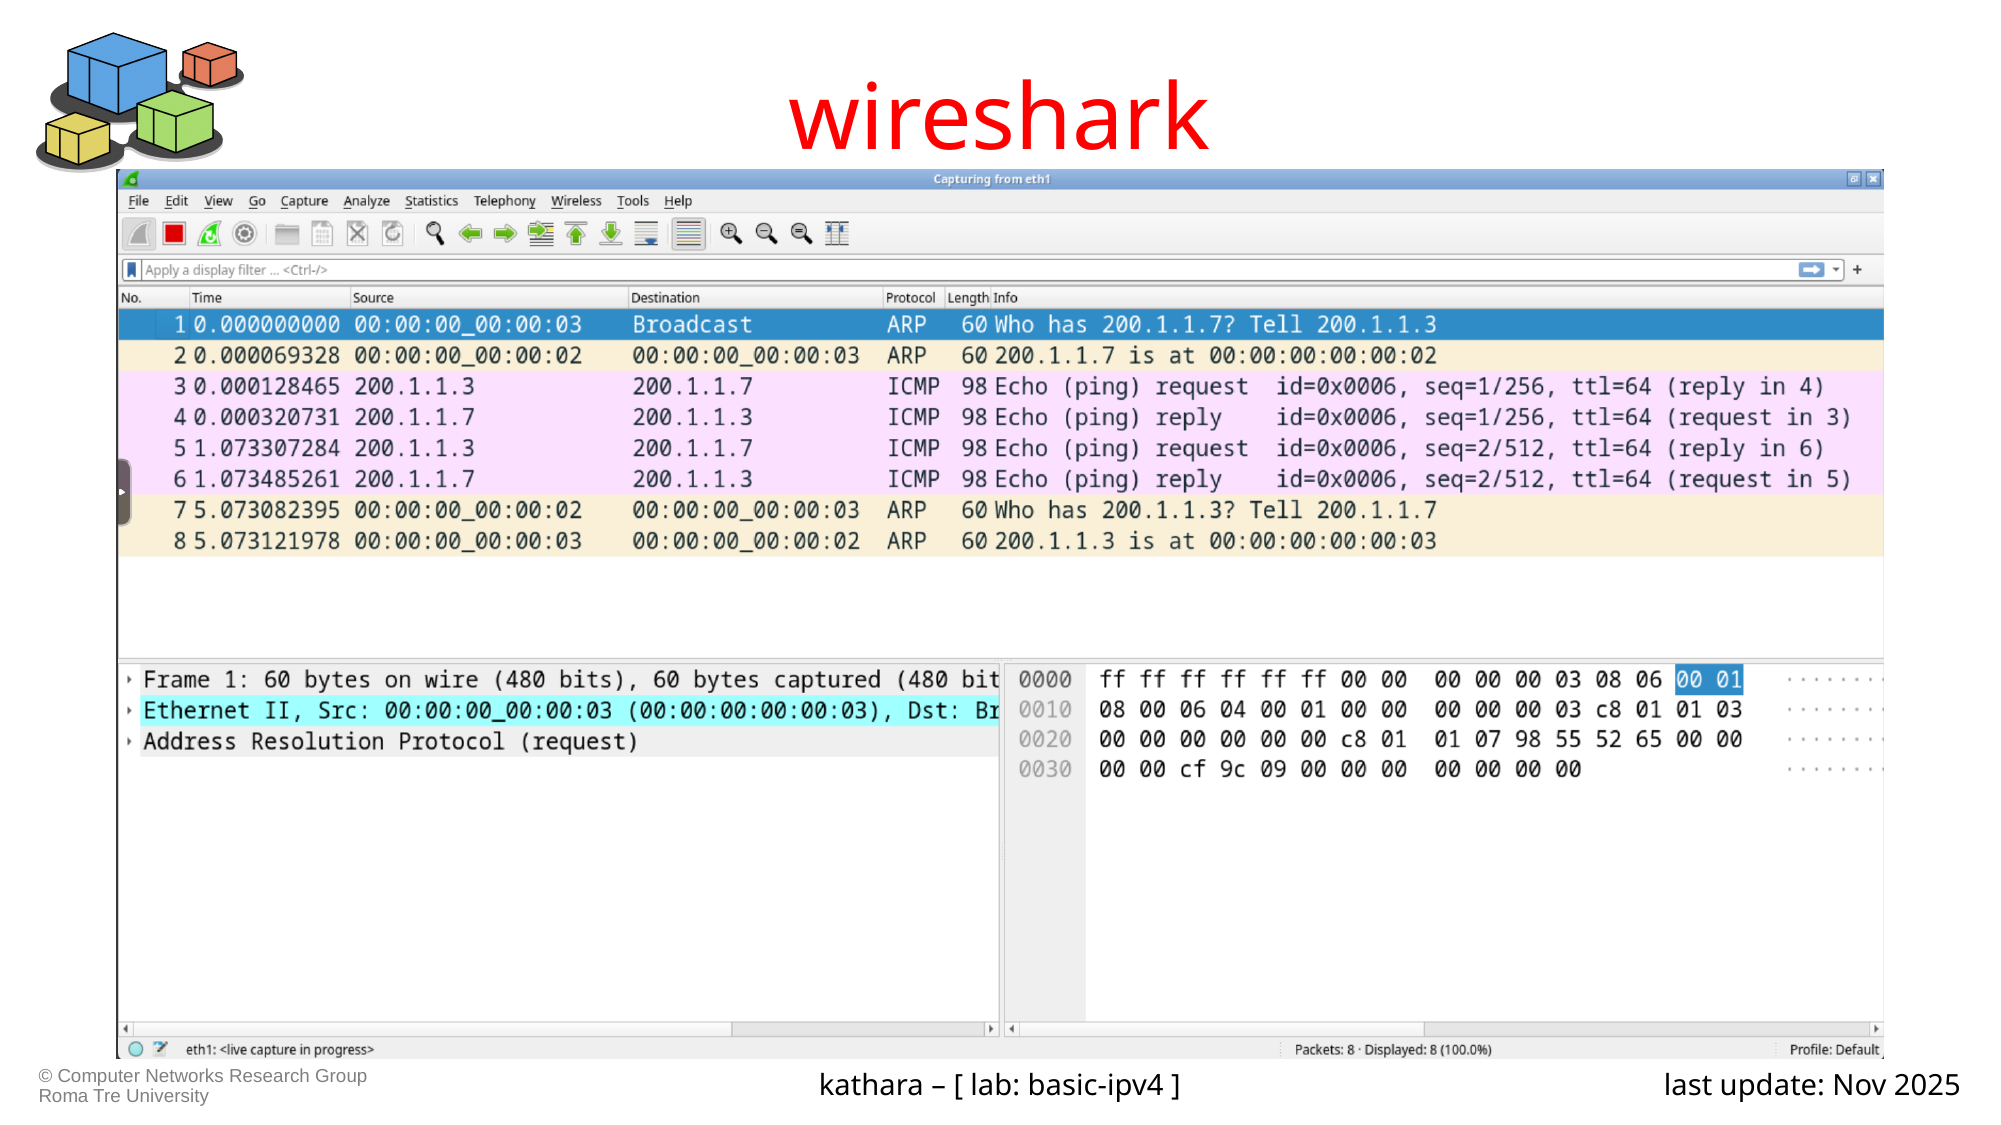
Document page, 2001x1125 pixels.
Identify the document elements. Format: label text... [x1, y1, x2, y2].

picture [115, 169, 1885, 1059]
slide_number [1519, 1058, 1977, 1114]
picture [36, 32, 99, 173]
title wireshark [99, 19, 1900, 207]
footer kathara – [ lab: basic-ipv4 ] [511, 1067, 1489, 1114]
